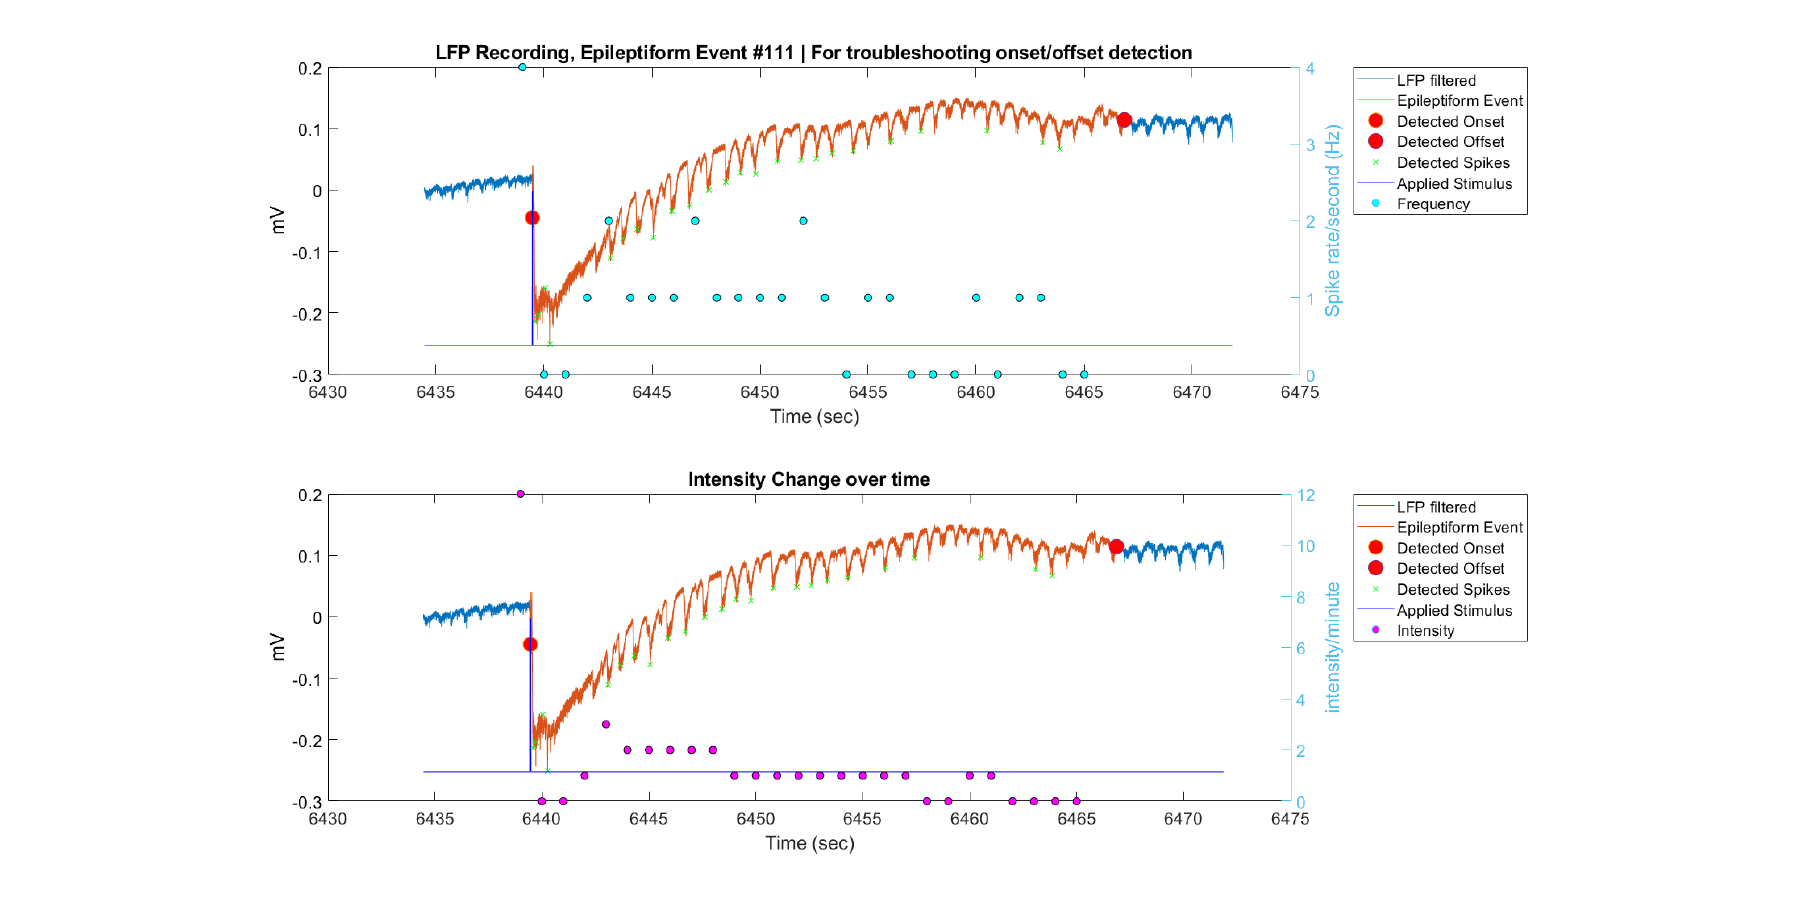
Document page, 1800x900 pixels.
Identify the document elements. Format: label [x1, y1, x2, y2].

picture [126, 0, 1674, 900]
